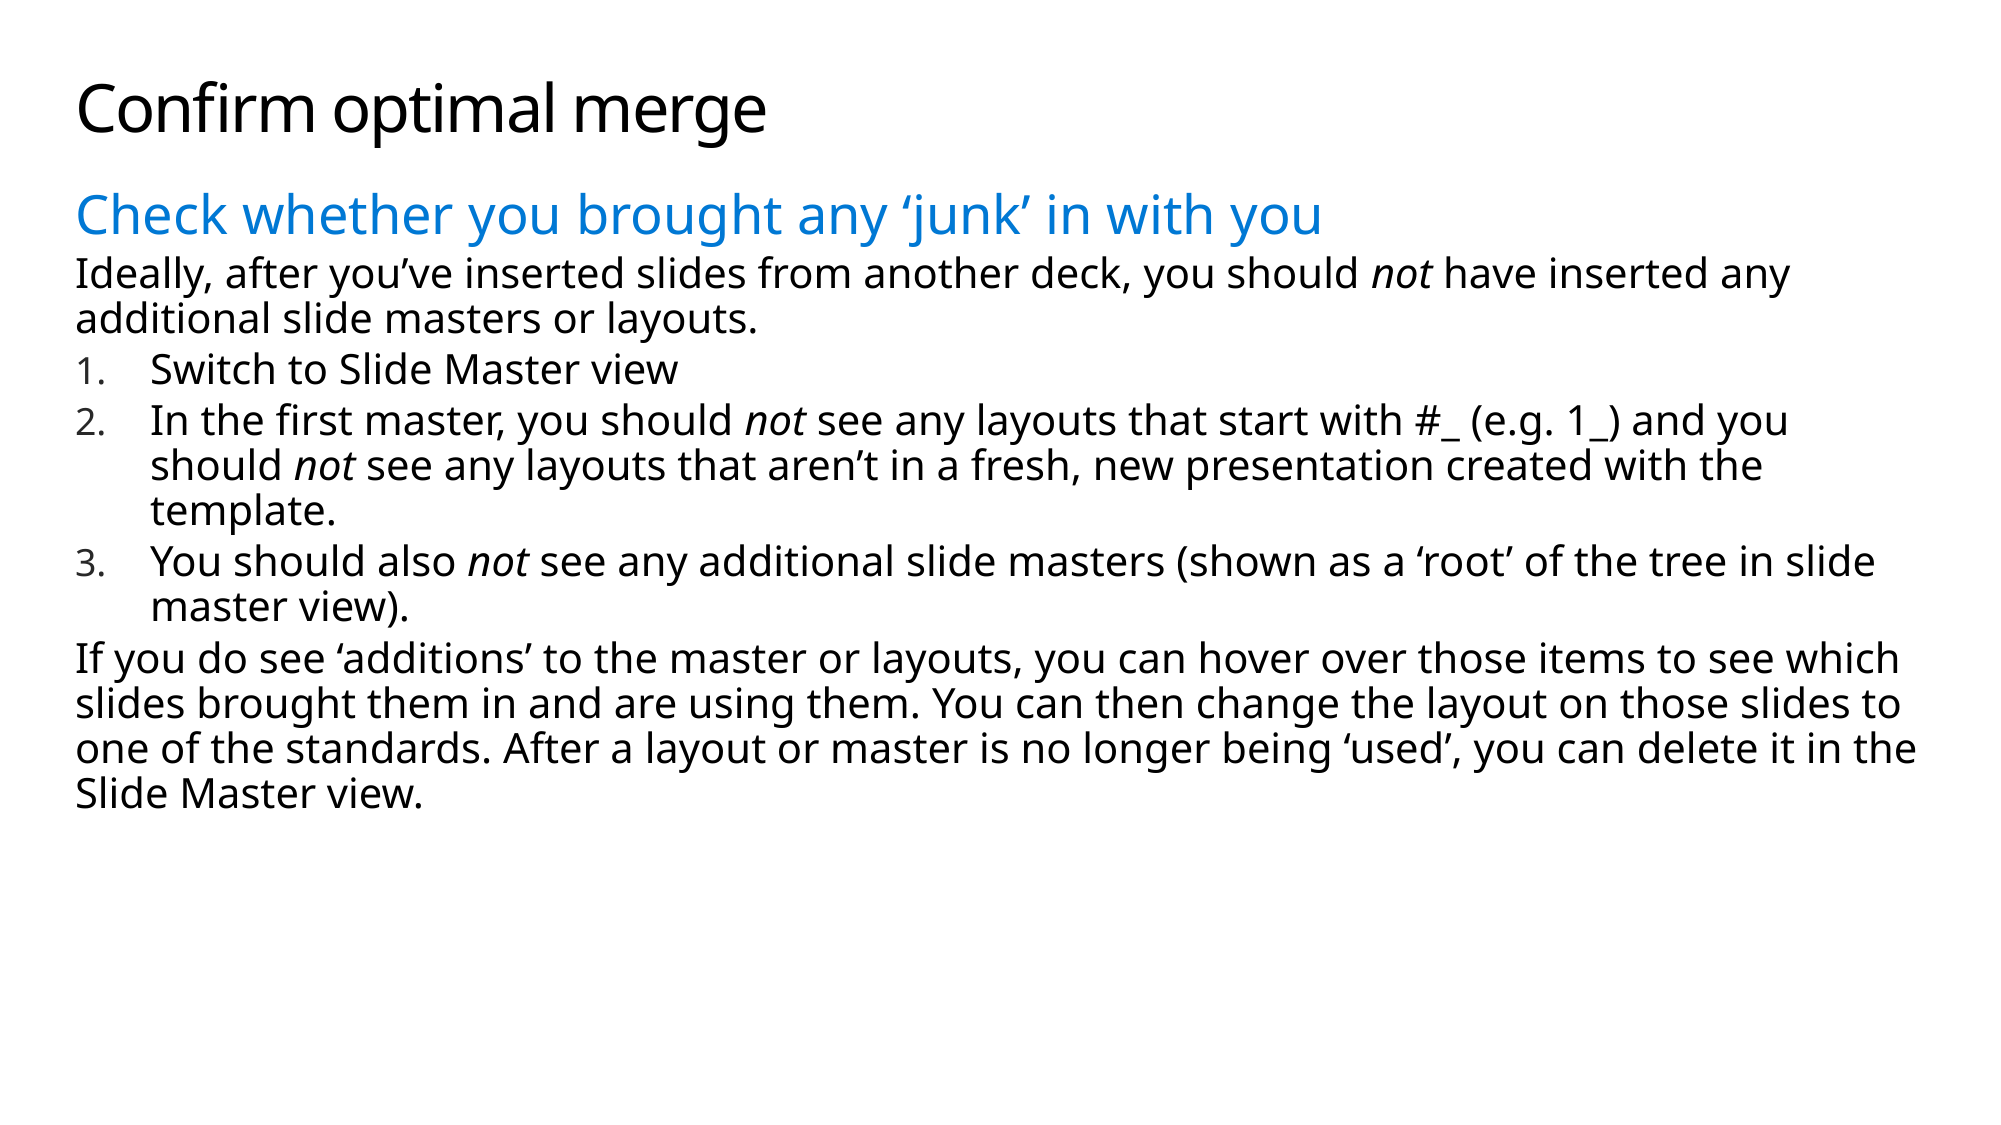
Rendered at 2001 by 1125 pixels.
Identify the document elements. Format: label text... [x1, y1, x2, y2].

title Confirm optimal merge [75, 75, 1925, 148]
list Check whether you brought any ‘junk’ in with you Ideally, after you’ve inserted slides from another deck, you should not have inserted any additional slide masters or layouts. Switch to Slide Master view In the first master, you should not see any layouts that start with #_ (e.g. 1_) and you should not see any layouts that aren’t in a fresh, new presentation created with the template. You should also not see any additional slide masters (shown as a ‘root’ of the tree in slide master view). If you do see ‘additions’ to the master or layouts, you can hover over those items to see which slides brought them in and are using them. You can then change the layout on those slides to one of the standards. After a layout or master is no longer being ‘used’, you can delete it in the Slide Master view. [75, 187, 1925, 436]
